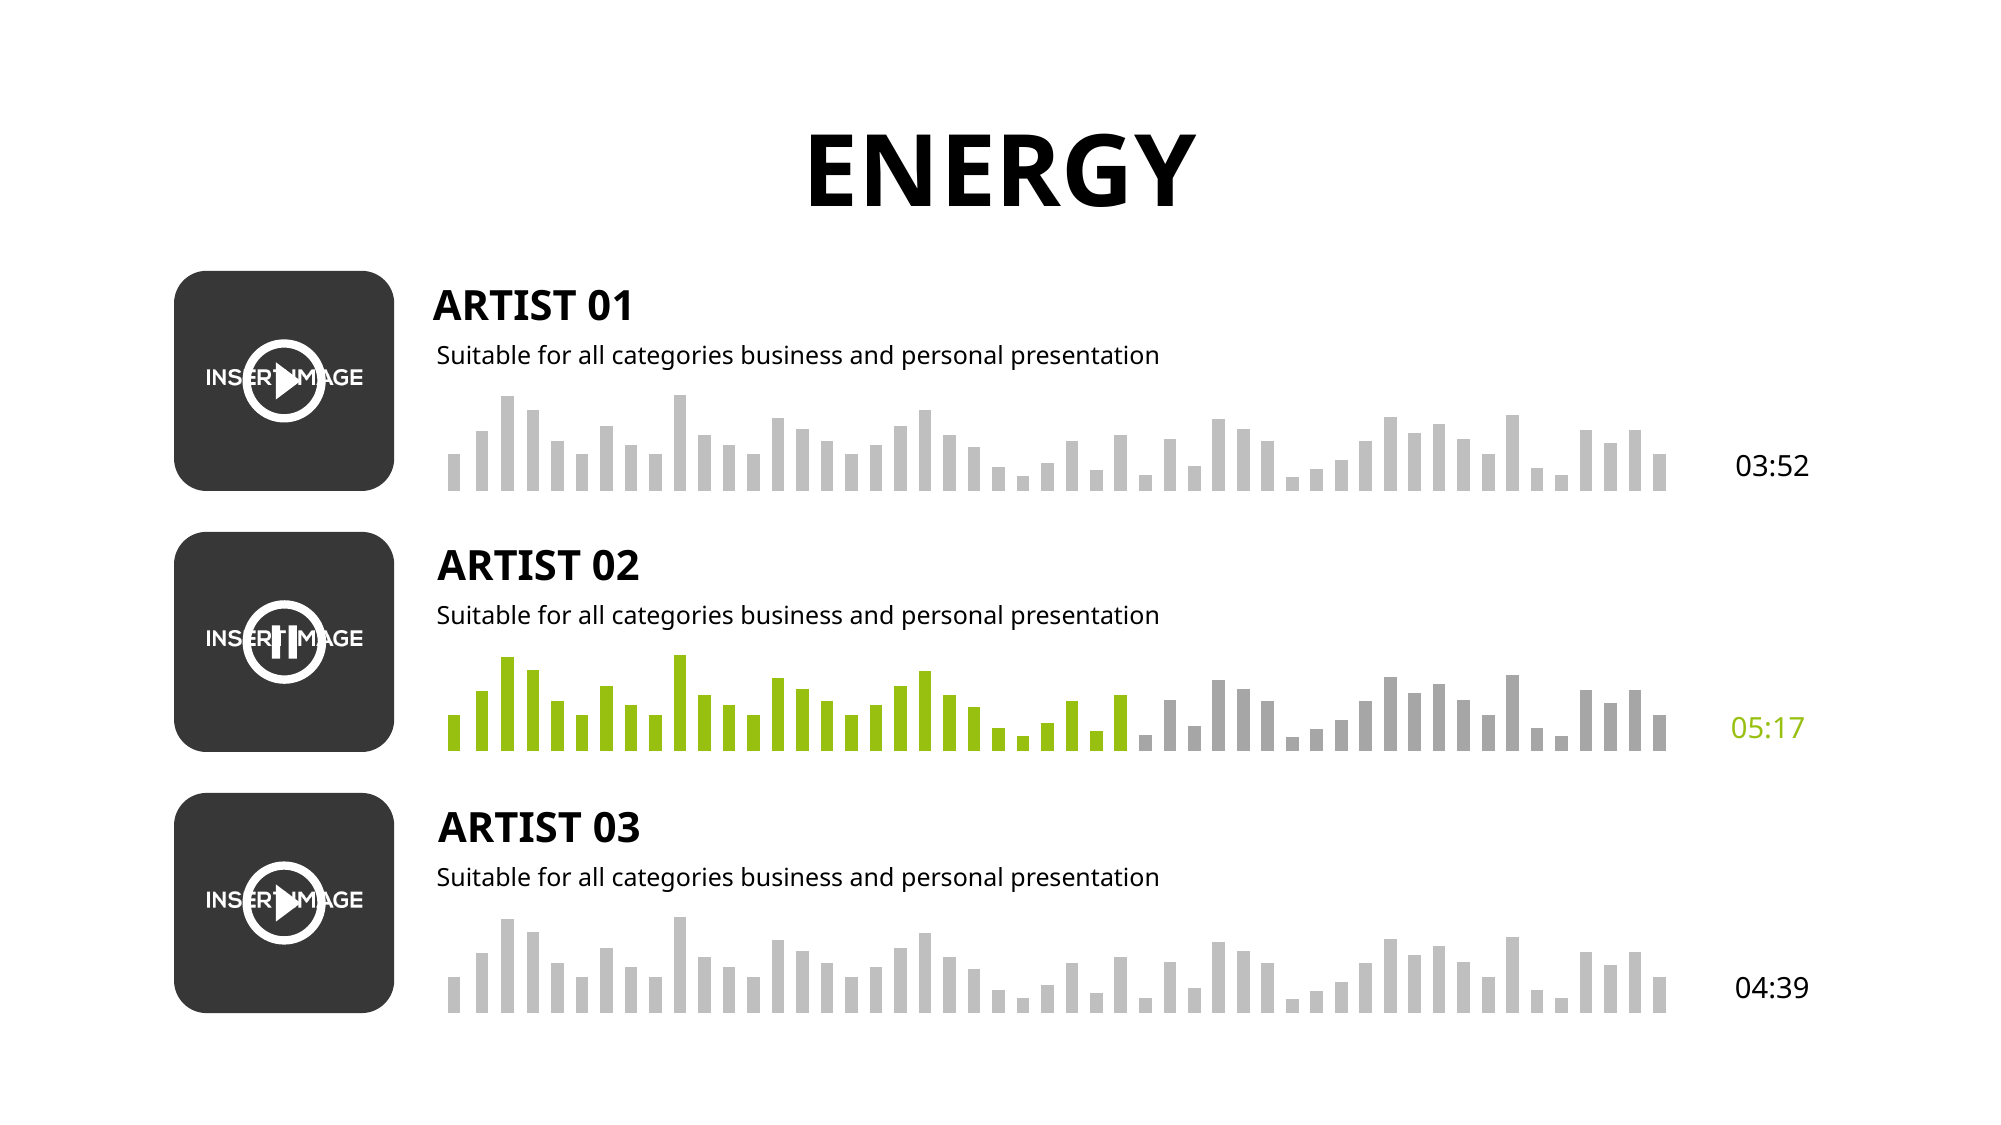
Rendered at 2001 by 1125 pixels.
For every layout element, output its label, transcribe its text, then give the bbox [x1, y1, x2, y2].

picture [174, 531, 395, 752]
text_box Suitable for all categories business and personal presentation [421, 576, 1253, 637]
text_box 03:52 [1720, 440, 1825, 490]
text_box 04:39 [1719, 961, 1825, 1012]
picture [174, 792, 395, 1014]
text_box 05:17 [1715, 701, 1821, 752]
text_box ARTIST 03 [423, 793, 656, 839]
text_box Suitable for all categories business and personal presentation [421, 316, 1253, 377]
text_box ARTIST 01 [418, 270, 651, 336]
text_box Suitable for all categories business and personal presentation [421, 839, 1253, 899]
picture [174, 270, 395, 491]
title ENERGY [294, 110, 1706, 238]
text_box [447, 394, 1666, 491]
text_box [447, 655, 1666, 751]
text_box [447, 917, 1666, 1014]
text_box ARTIST 02 [422, 531, 655, 576]
